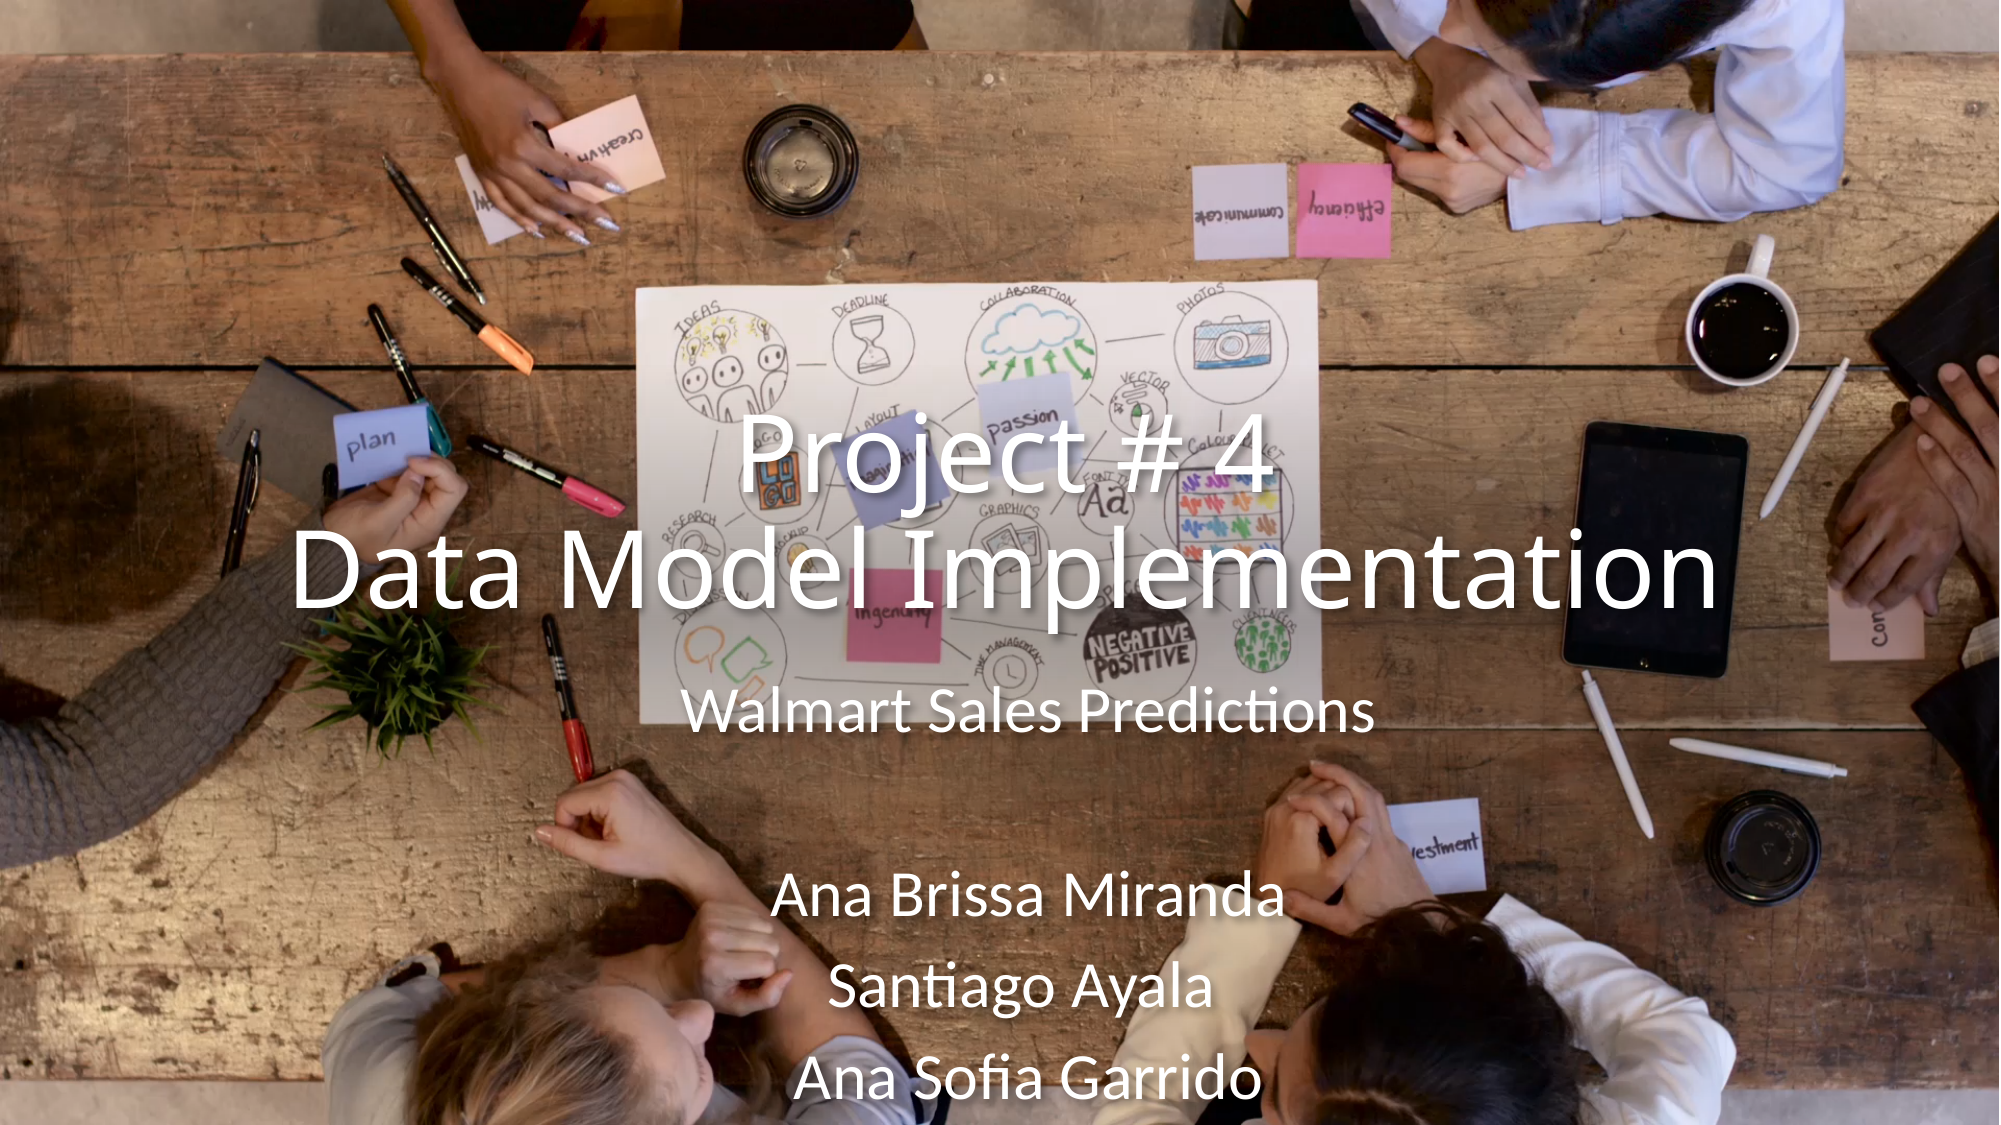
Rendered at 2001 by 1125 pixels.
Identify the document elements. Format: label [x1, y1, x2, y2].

text_box [0, 0, 2000, 1125]
